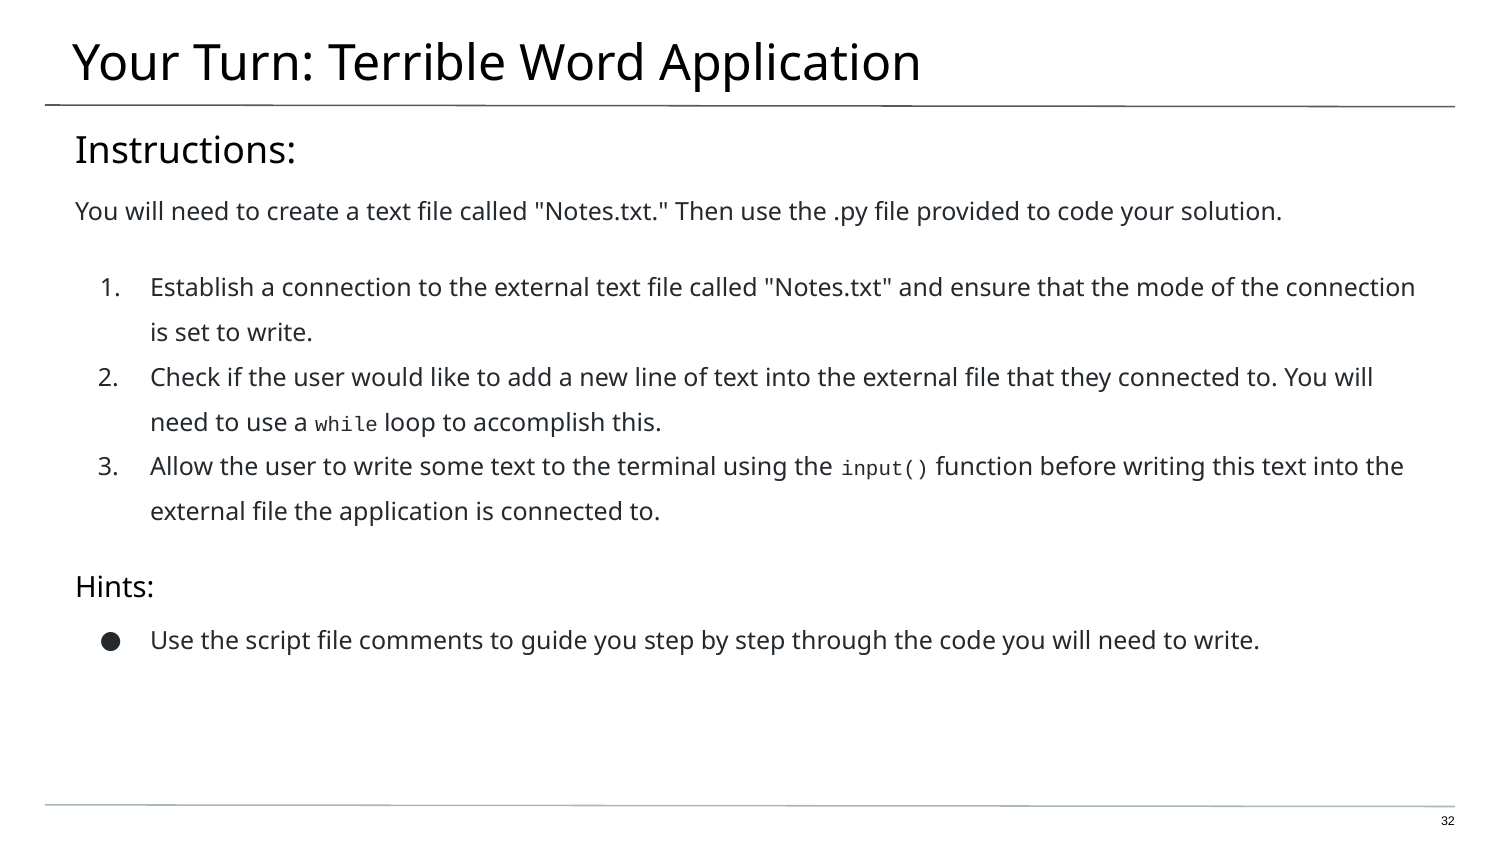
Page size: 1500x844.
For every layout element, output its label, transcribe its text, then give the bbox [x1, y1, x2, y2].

title Your Turn: Terrible Word Application [0, 0, 1500, 88]
slide_number ‹#› [1412, 813, 1455, 831]
subtitle Instructions: [0, 110, 1500, 171]
list You will need to create a text file called "Notes.txt." Then use the .py file provided to code your solution. Establish a connection to the external text file called "Notes.txt" and ensure that the mode of the connection is set to write. Check if the user would like to add a new line of text into the external file that they connected to. You will need to use a while loop to accomplish this. Allow the user to write some text to the terminal using the input() function before writing this text into the external file the application is connected to. Hints: Use the script file comments to guide you step by step through the code you will need to write. [0, 180, 1500, 775]
